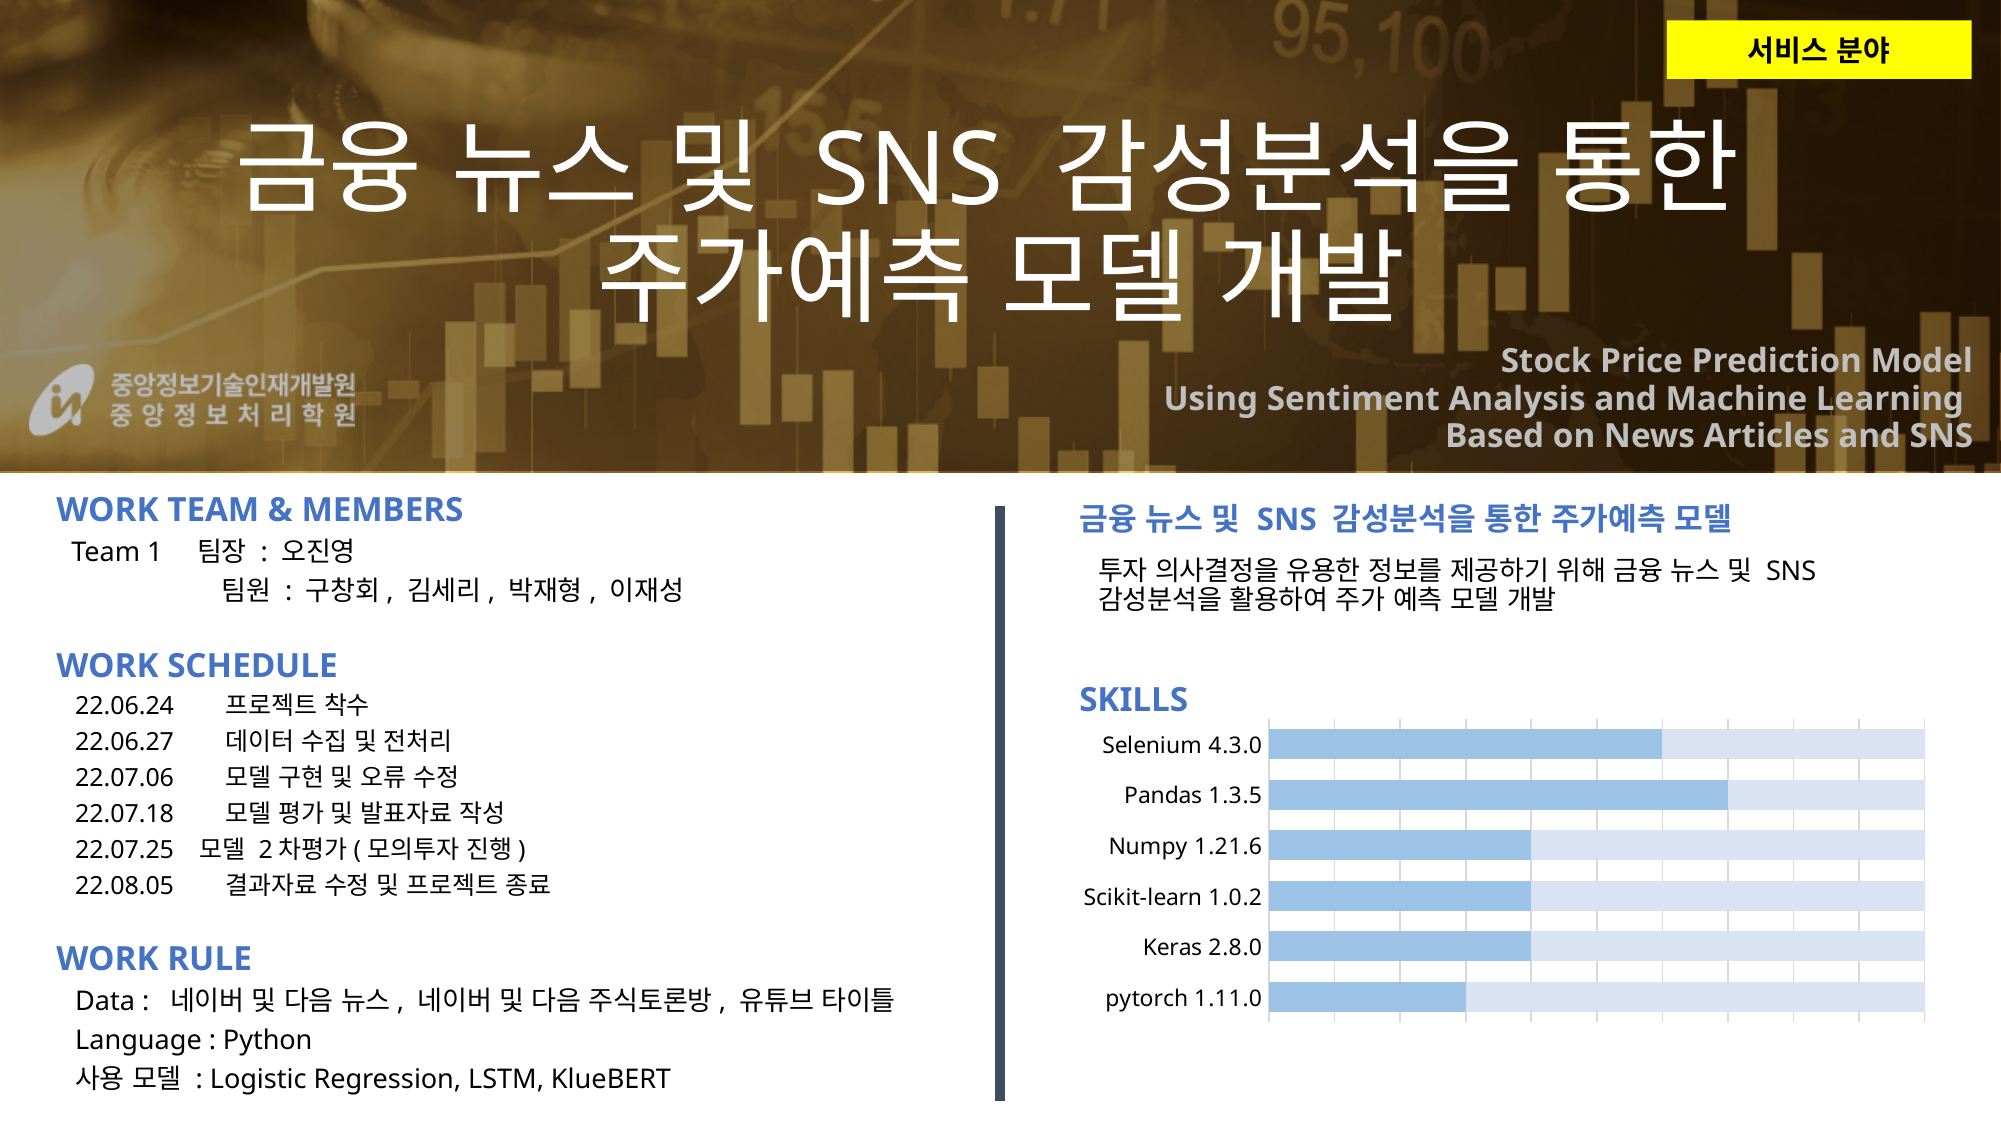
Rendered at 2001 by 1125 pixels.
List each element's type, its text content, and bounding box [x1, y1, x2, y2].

picture [0, 0, 2001, 473]
text_box WORK TEAM & MEMBERS Team 1 팀장 : 오진영 팀원 : 구창회, 김세리, 박재형, 이재성 WORK SCHEDULE 22.06.24 프로젝트 착수 22.06.27 데이터 수집 및 전처리 22.07.06 모델 구현 및 오류 수정 22.07.18 모델 평가 및 발표자료 작성 22.07.25 모델 2차평가(모의투자 진행) 22.08.05 결과자료 수정 및 프로젝트 종료 WORK RULE Data : 네이버 및 다음 뉴스, 네이버 및 다음 주식토론방, 유튜브 타이틀Language : Python 사용 모델 : Logistic Regression, LSTM, KlueBERT [41, 473, 984, 1102]
text_box 금융 뉴스 및 SNS 감성분석을 통한 주가예측 모델 투자 의사결정을 유용한 정보를 제공하기 위해 금융 뉴스 및 SNS 감성분석을 활용하여 주가 예측 모델 개발 SKILLS [1064, 495, 1957, 1082]
chart [1065, 712, 1943, 1029]
